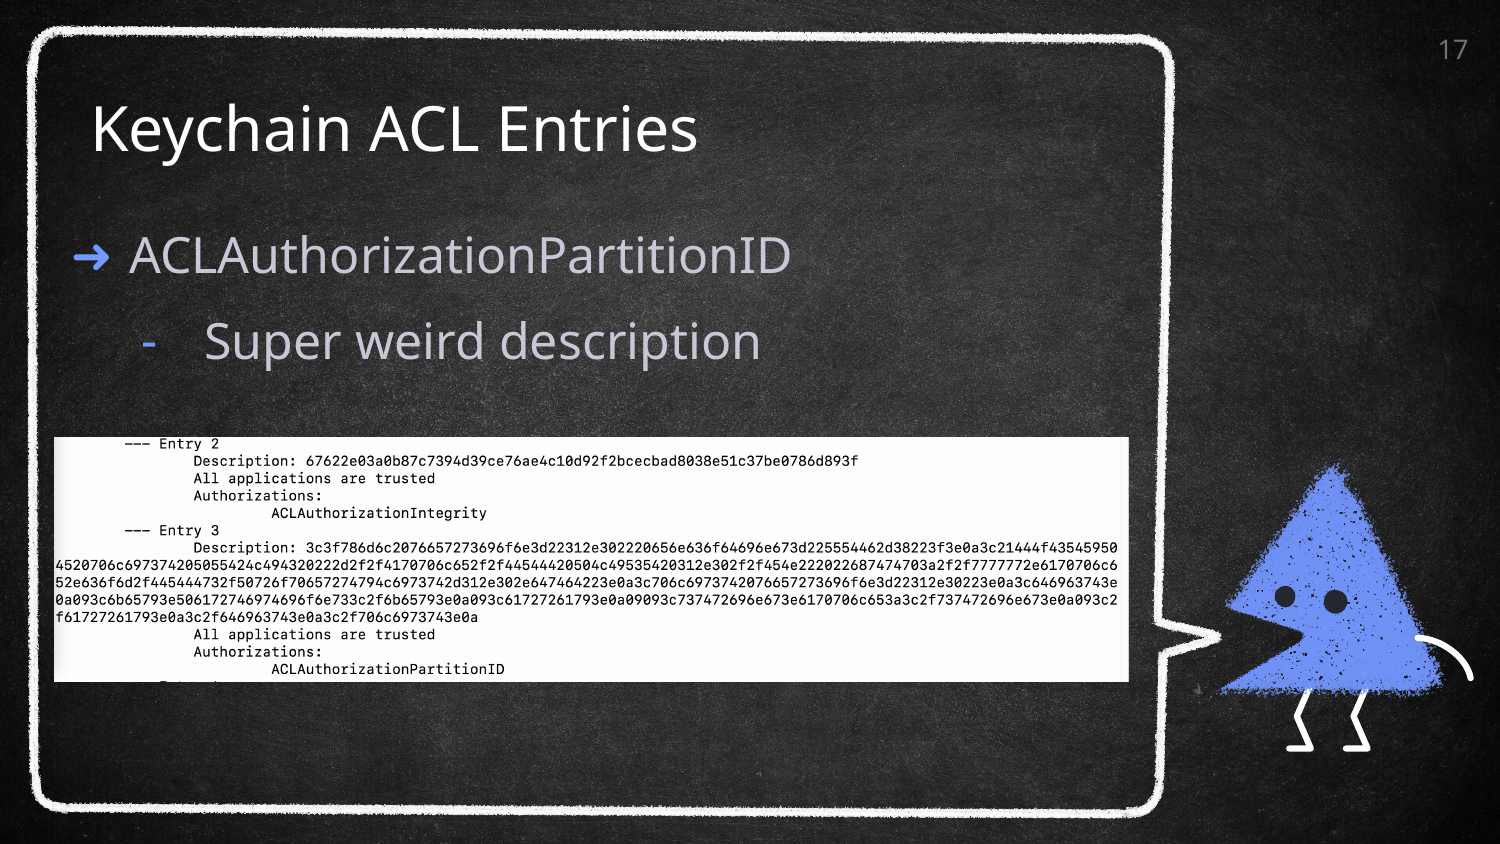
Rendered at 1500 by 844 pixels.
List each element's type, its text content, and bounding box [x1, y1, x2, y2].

text_box [89, 97, 1102, 163]
list ACLAuthorizationPartitionID Super weird description [54, 214, 1152, 756]
slide_number 17 [1378, 32, 1469, 98]
picture [0, 0, 1500, 844]
